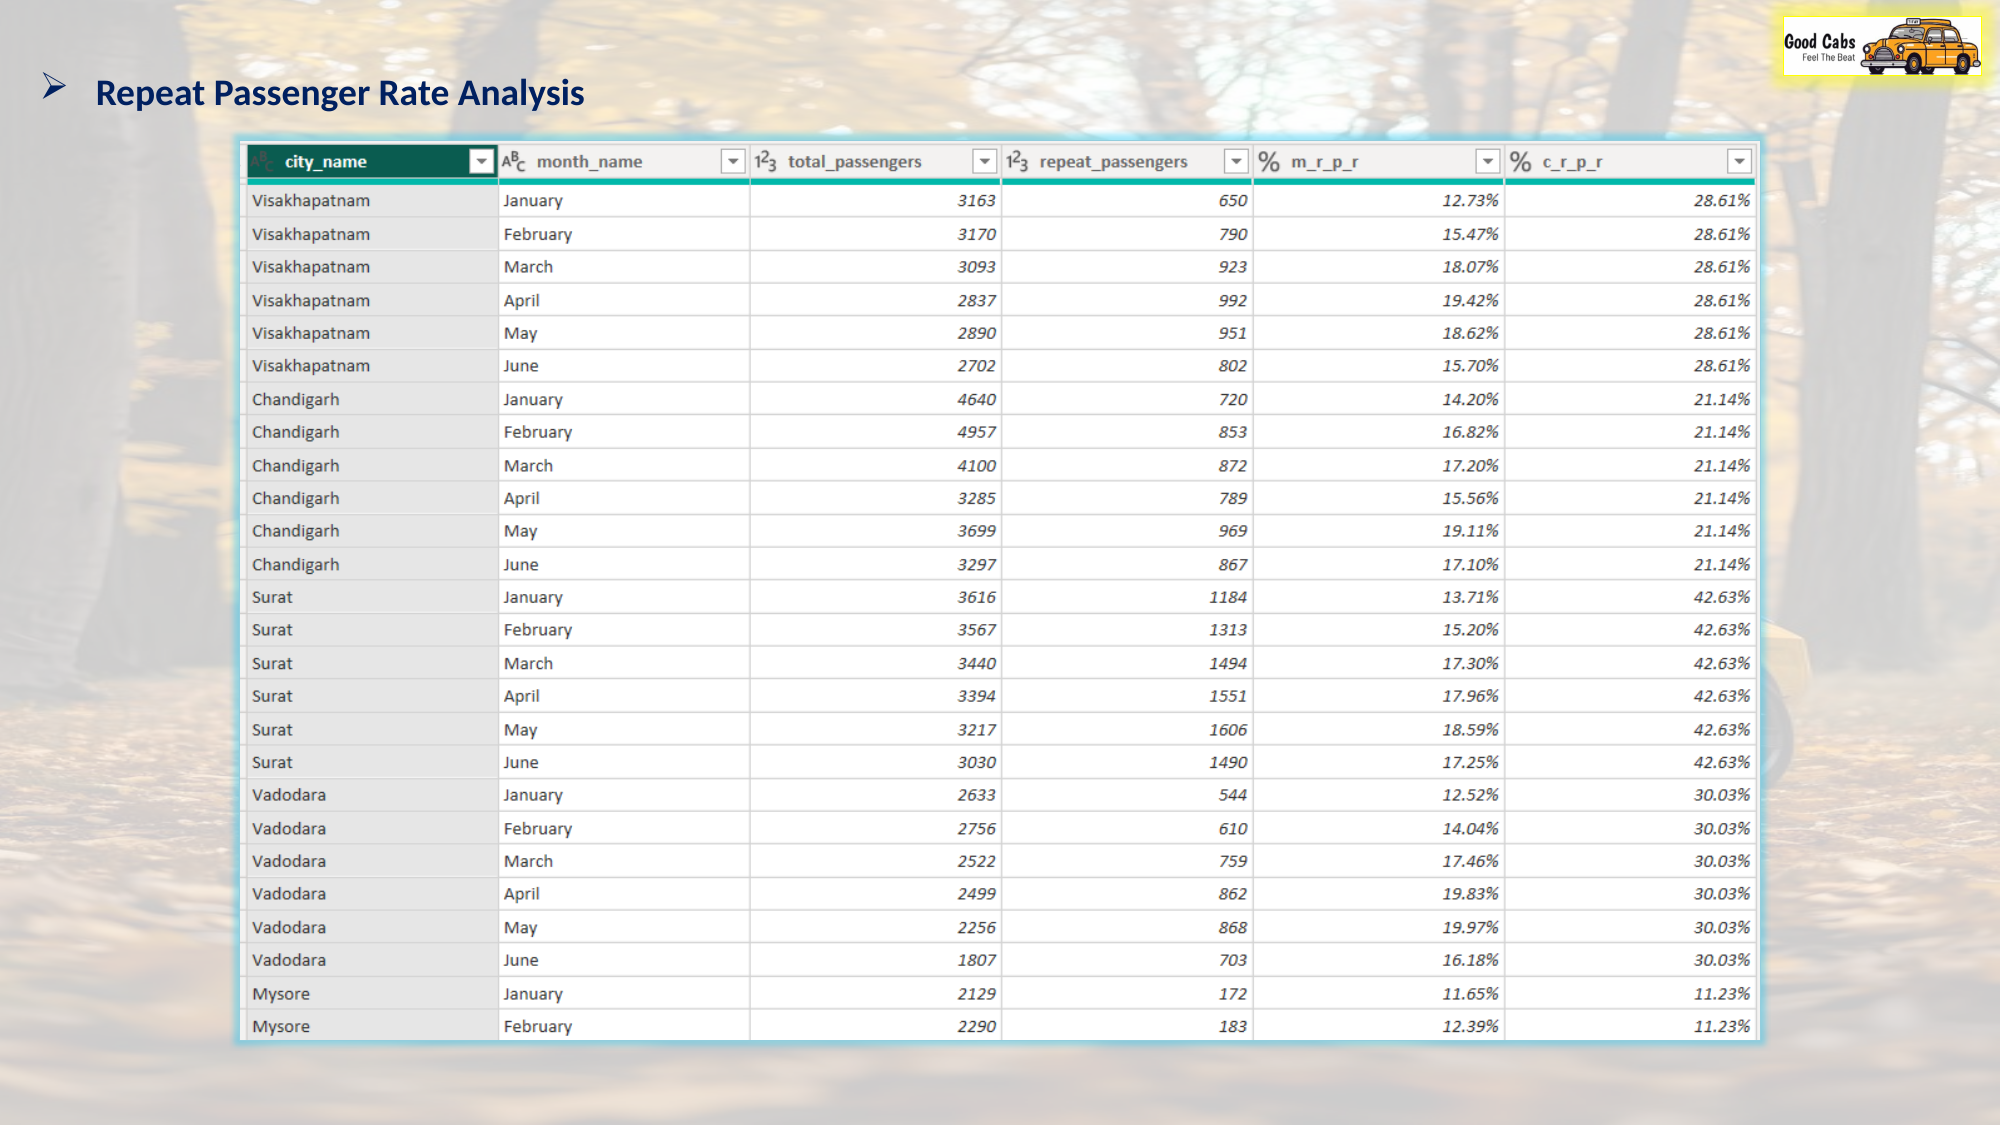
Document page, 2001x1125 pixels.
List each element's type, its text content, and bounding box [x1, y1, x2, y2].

picture [239, 140, 1761, 1041]
picture [1783, 15, 1982, 76]
text_box Repeat Passenger Rate Analysis [24, 60, 1026, 121]
